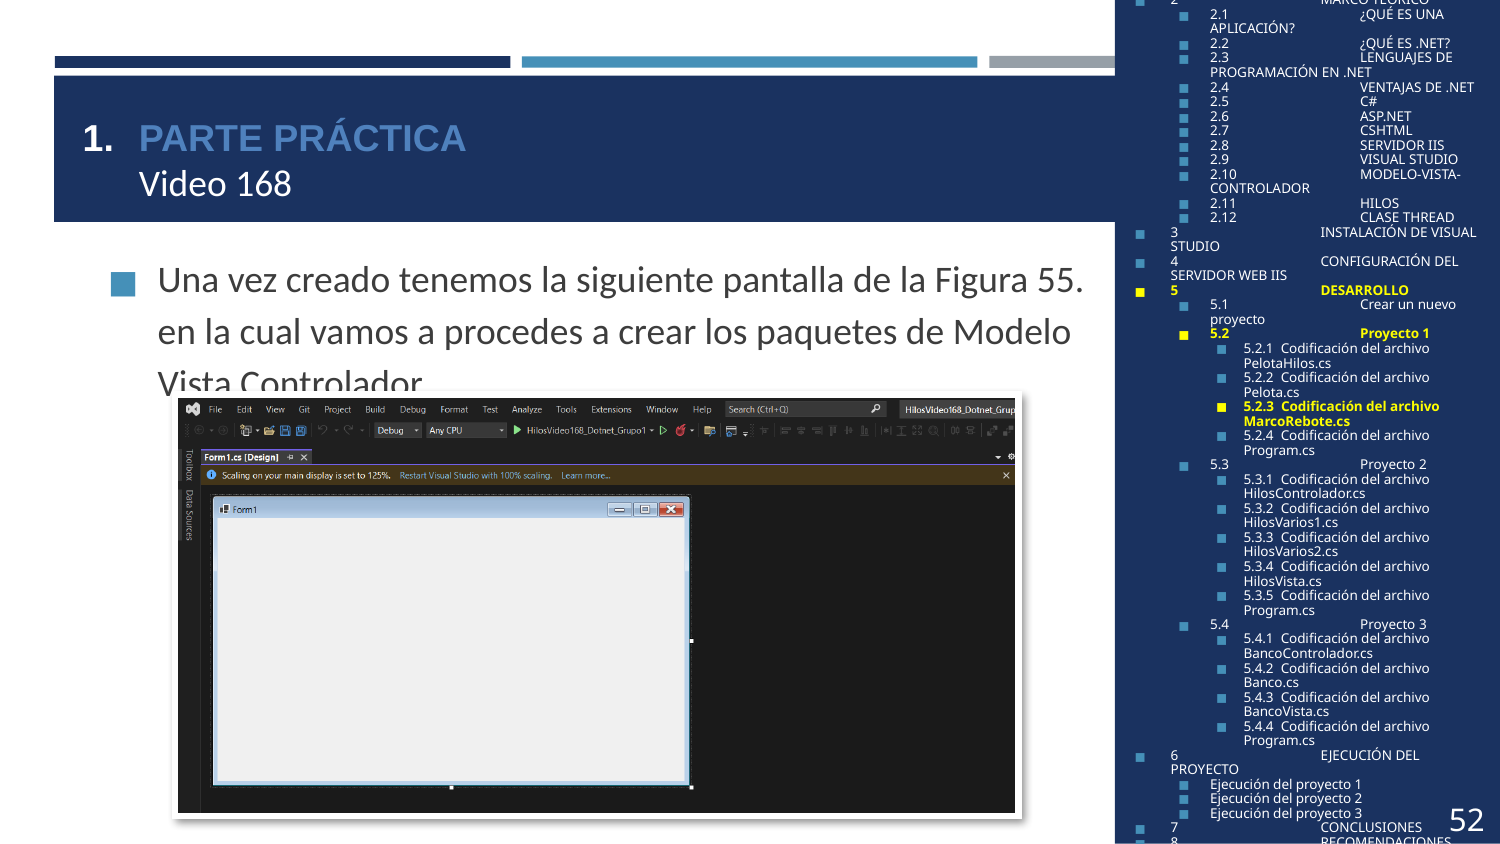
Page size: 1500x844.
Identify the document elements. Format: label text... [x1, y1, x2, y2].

text_box 52 [1437, 814, 1500, 844]
text_box 1 OBJETIVOS 2 MARCO TEÓRICO 2.1 ¿QUÉ ES UNA APLICACIÓN? 2.2 ¿QUÉ ES .NET? 2.3 LENGUAJES DE PROGRAMACIÓN EN .NET 2.4 VENTAJAS DE .NET 2.5 C# 2.6 ASP.NET 2.7 CSHTML 2.8 SERVIDOR IIS 2.9 VISUAL STUDIO 2.10 MODELO-VISTA-CONTROLADOR 2.11 HILOS 2.12 CLASE THREAD 3 INSTALACIÓN DE VISUAL STUDIO 4 CONFIGURACIÓN DEL SERVIDOR WEB IIS 5 DESARROLLO 5.1 Crear un nuevo proyecto 5.2 Proyecto 1 5.2.1 Codificación del archivo PelotaHilos.cs 5.2.2 Codificación del archivo Pelota.cs 5.2.3 Codificación del archivo MarcoRebote.cs 5.2.4 Codificación del archivo Program.cs 5.3 Proyecto 2 5.3.1 Codificación del archivo HilosControlador.cs 5.3.2 Codificación del archivo HilosVarios1.cs 5.3.3 Codificación del archivo HilosVarios2.cs 5.3.4 Codificación del archivo HilosVista.cs 5.3.5 Codificación del archivo Program.cs 5.4 Proyecto 3 5.4.1 Codificación del archivo BancoControlador.cs 5.4.2 Codificación del archivo Banco.cs 5.4.3 Codificación del archivo BancoVista.cs 5.4.4 Codificación del archivo Program.cs 6 EJECUCIÓN DEL PROYECTO Ejecución del proyecto 1 Ejecución del proyecto 2 Ejecución del proyecto 3 7 CONCLUSIONES 8 RECOMENDACIONES 9 BIBLIOGRAFÍA [1121, 30, 1500, 814]
title PARTE PRÁCTICA Video 168 [71, 75, 1121, 210]
text_box [1114, 210, 1437, 844]
list Una vez creado tenemos la siguiente pantalla de la Figura 55. en la cual vamos a procedes a crear los paquetes de Modelo Vista Controlador [71, 230, 1114, 422]
text_box [1114, 0, 1500, 75]
picture [177, 397, 1016, 814]
